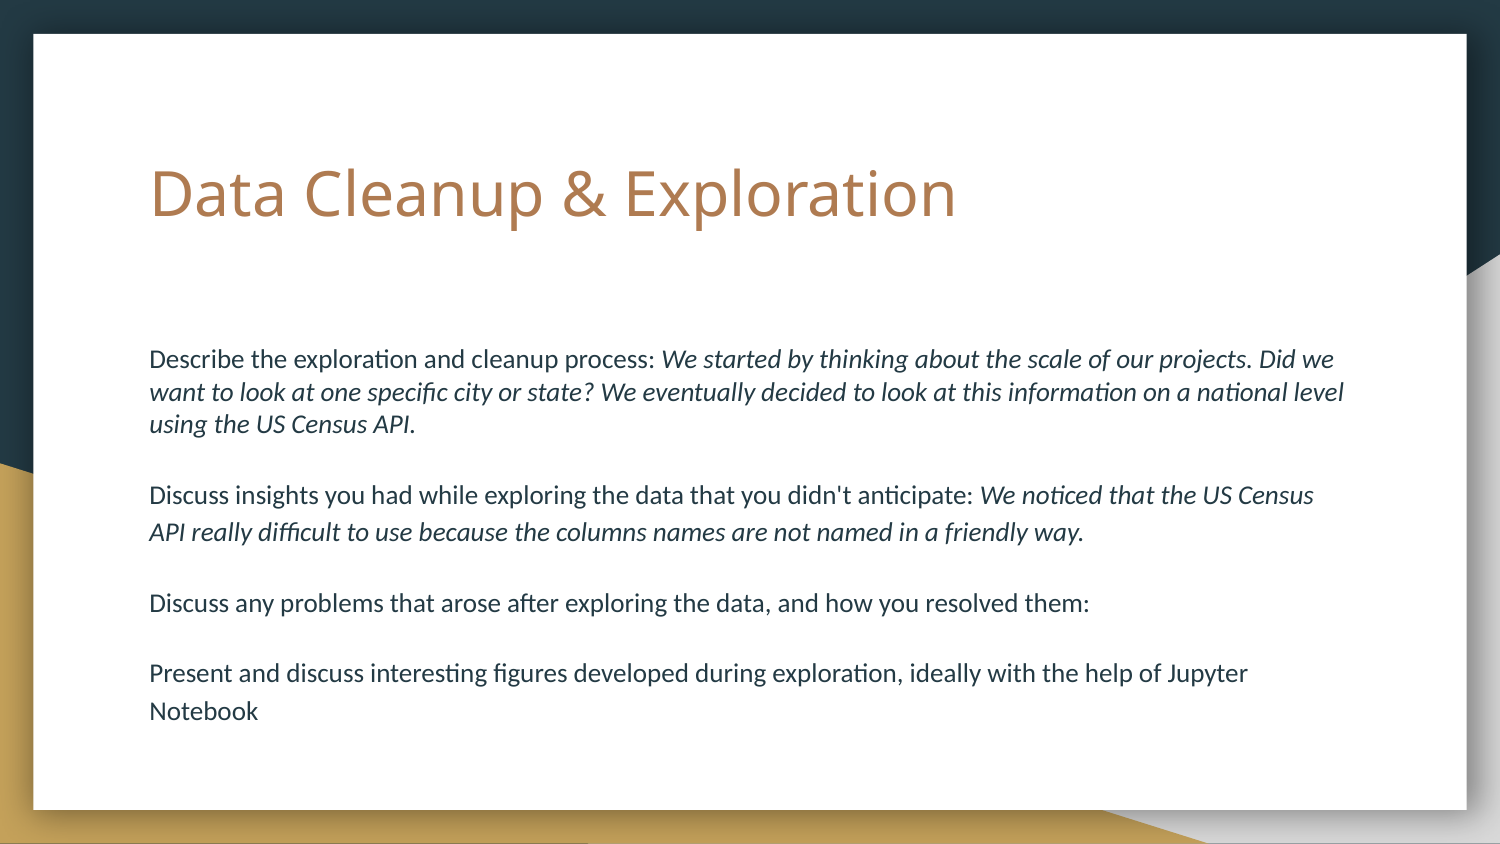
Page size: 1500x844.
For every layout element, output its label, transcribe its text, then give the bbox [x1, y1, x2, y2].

list Describe the exploration and cleanup process: We started by thinking about the scale of our projects. Did we want to look at one specific city or state? We eventually decided to look at this information on a national level using the US Census API. Discuss insights you had while exploring the data that you didn't anticipate: We noticed that the US Census API really difficult to use because the columns names are not named in a friendly way. Discuss any problems that arose after exploring the data, and how you resolved them: Present and discuss interesting figures developed during exploration, ideally with the help of Jupyter Notebook [134, 326, 1366, 729]
title Data Cleanup & Exploration [134, 138, 1366, 296]
